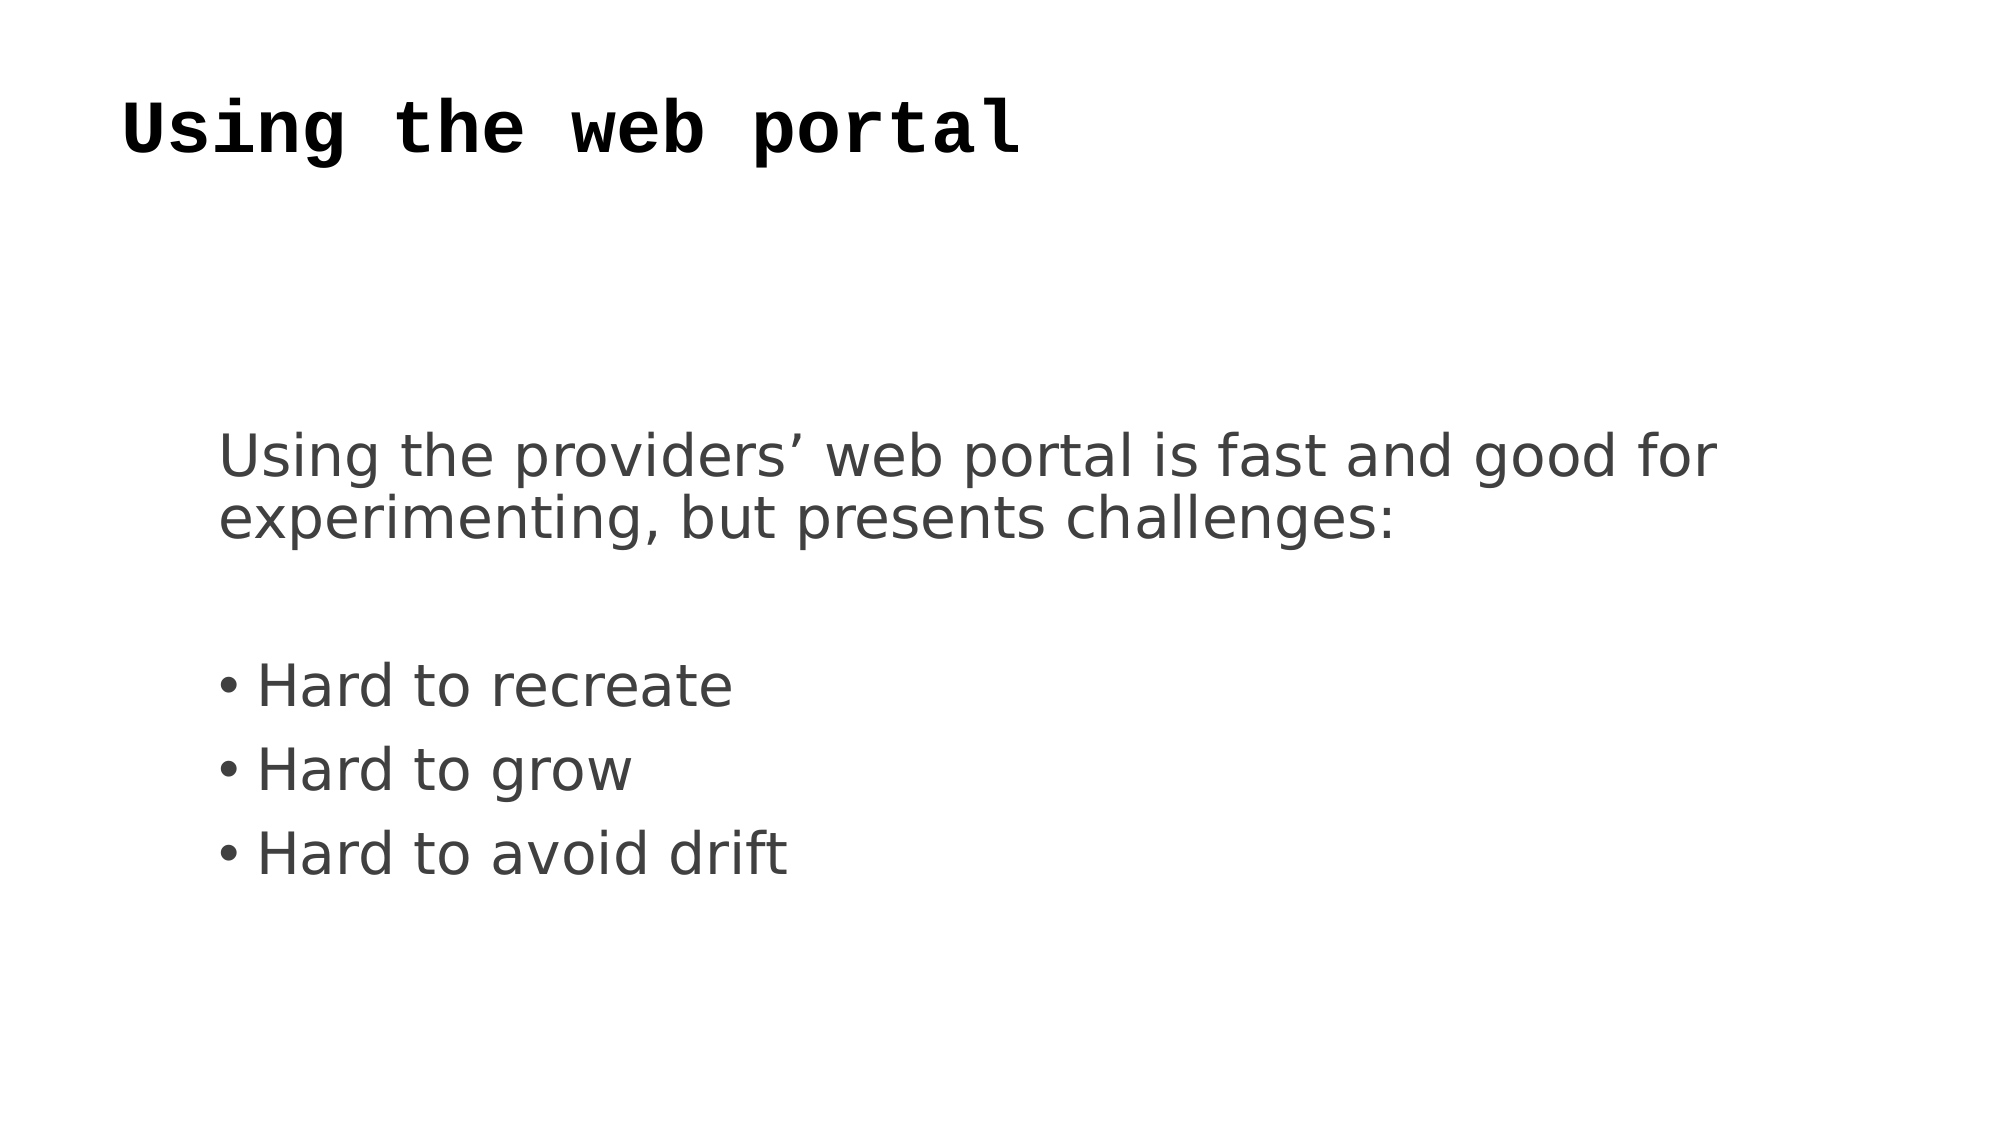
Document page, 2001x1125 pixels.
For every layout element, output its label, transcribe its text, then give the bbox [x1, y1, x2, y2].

title Using the web portal [106, 76, 1832, 180]
list Using the providers’ web portal is fast and good for experimenting, but presents challenges: Hard to recreate Hard to grow Hard to avoid drift [106, 299, 1832, 1014]
